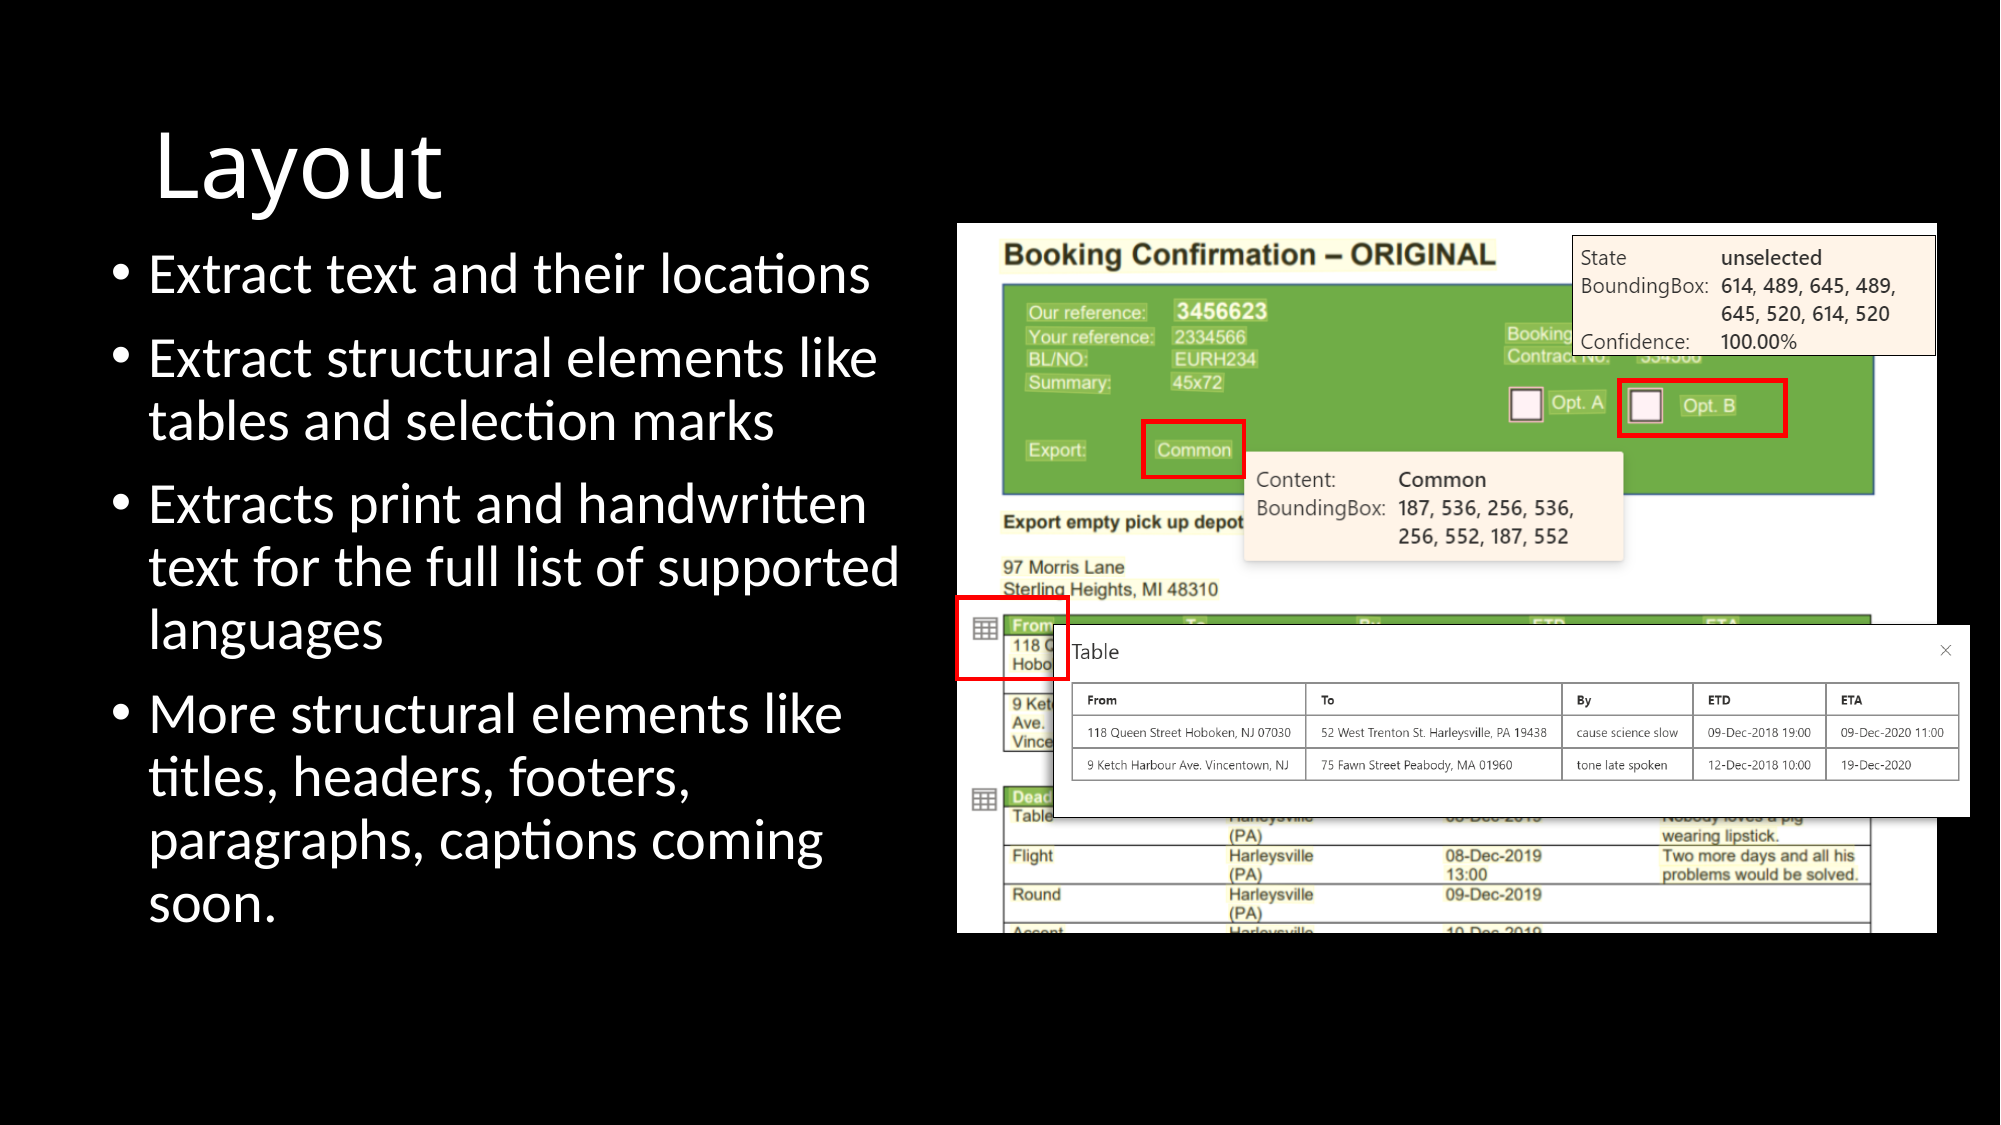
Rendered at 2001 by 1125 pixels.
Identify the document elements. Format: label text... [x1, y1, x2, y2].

picture [957, 223, 1971, 933]
title Layout [137, 59, 1863, 278]
list Extract text and their locations Extract structural elements like tables and selection marks Extracts print and handwritten text for the full list of supported languages More structural elements like titles, headers, footers, paragraphs, captions coming soon. [95, 235, 924, 1056]
